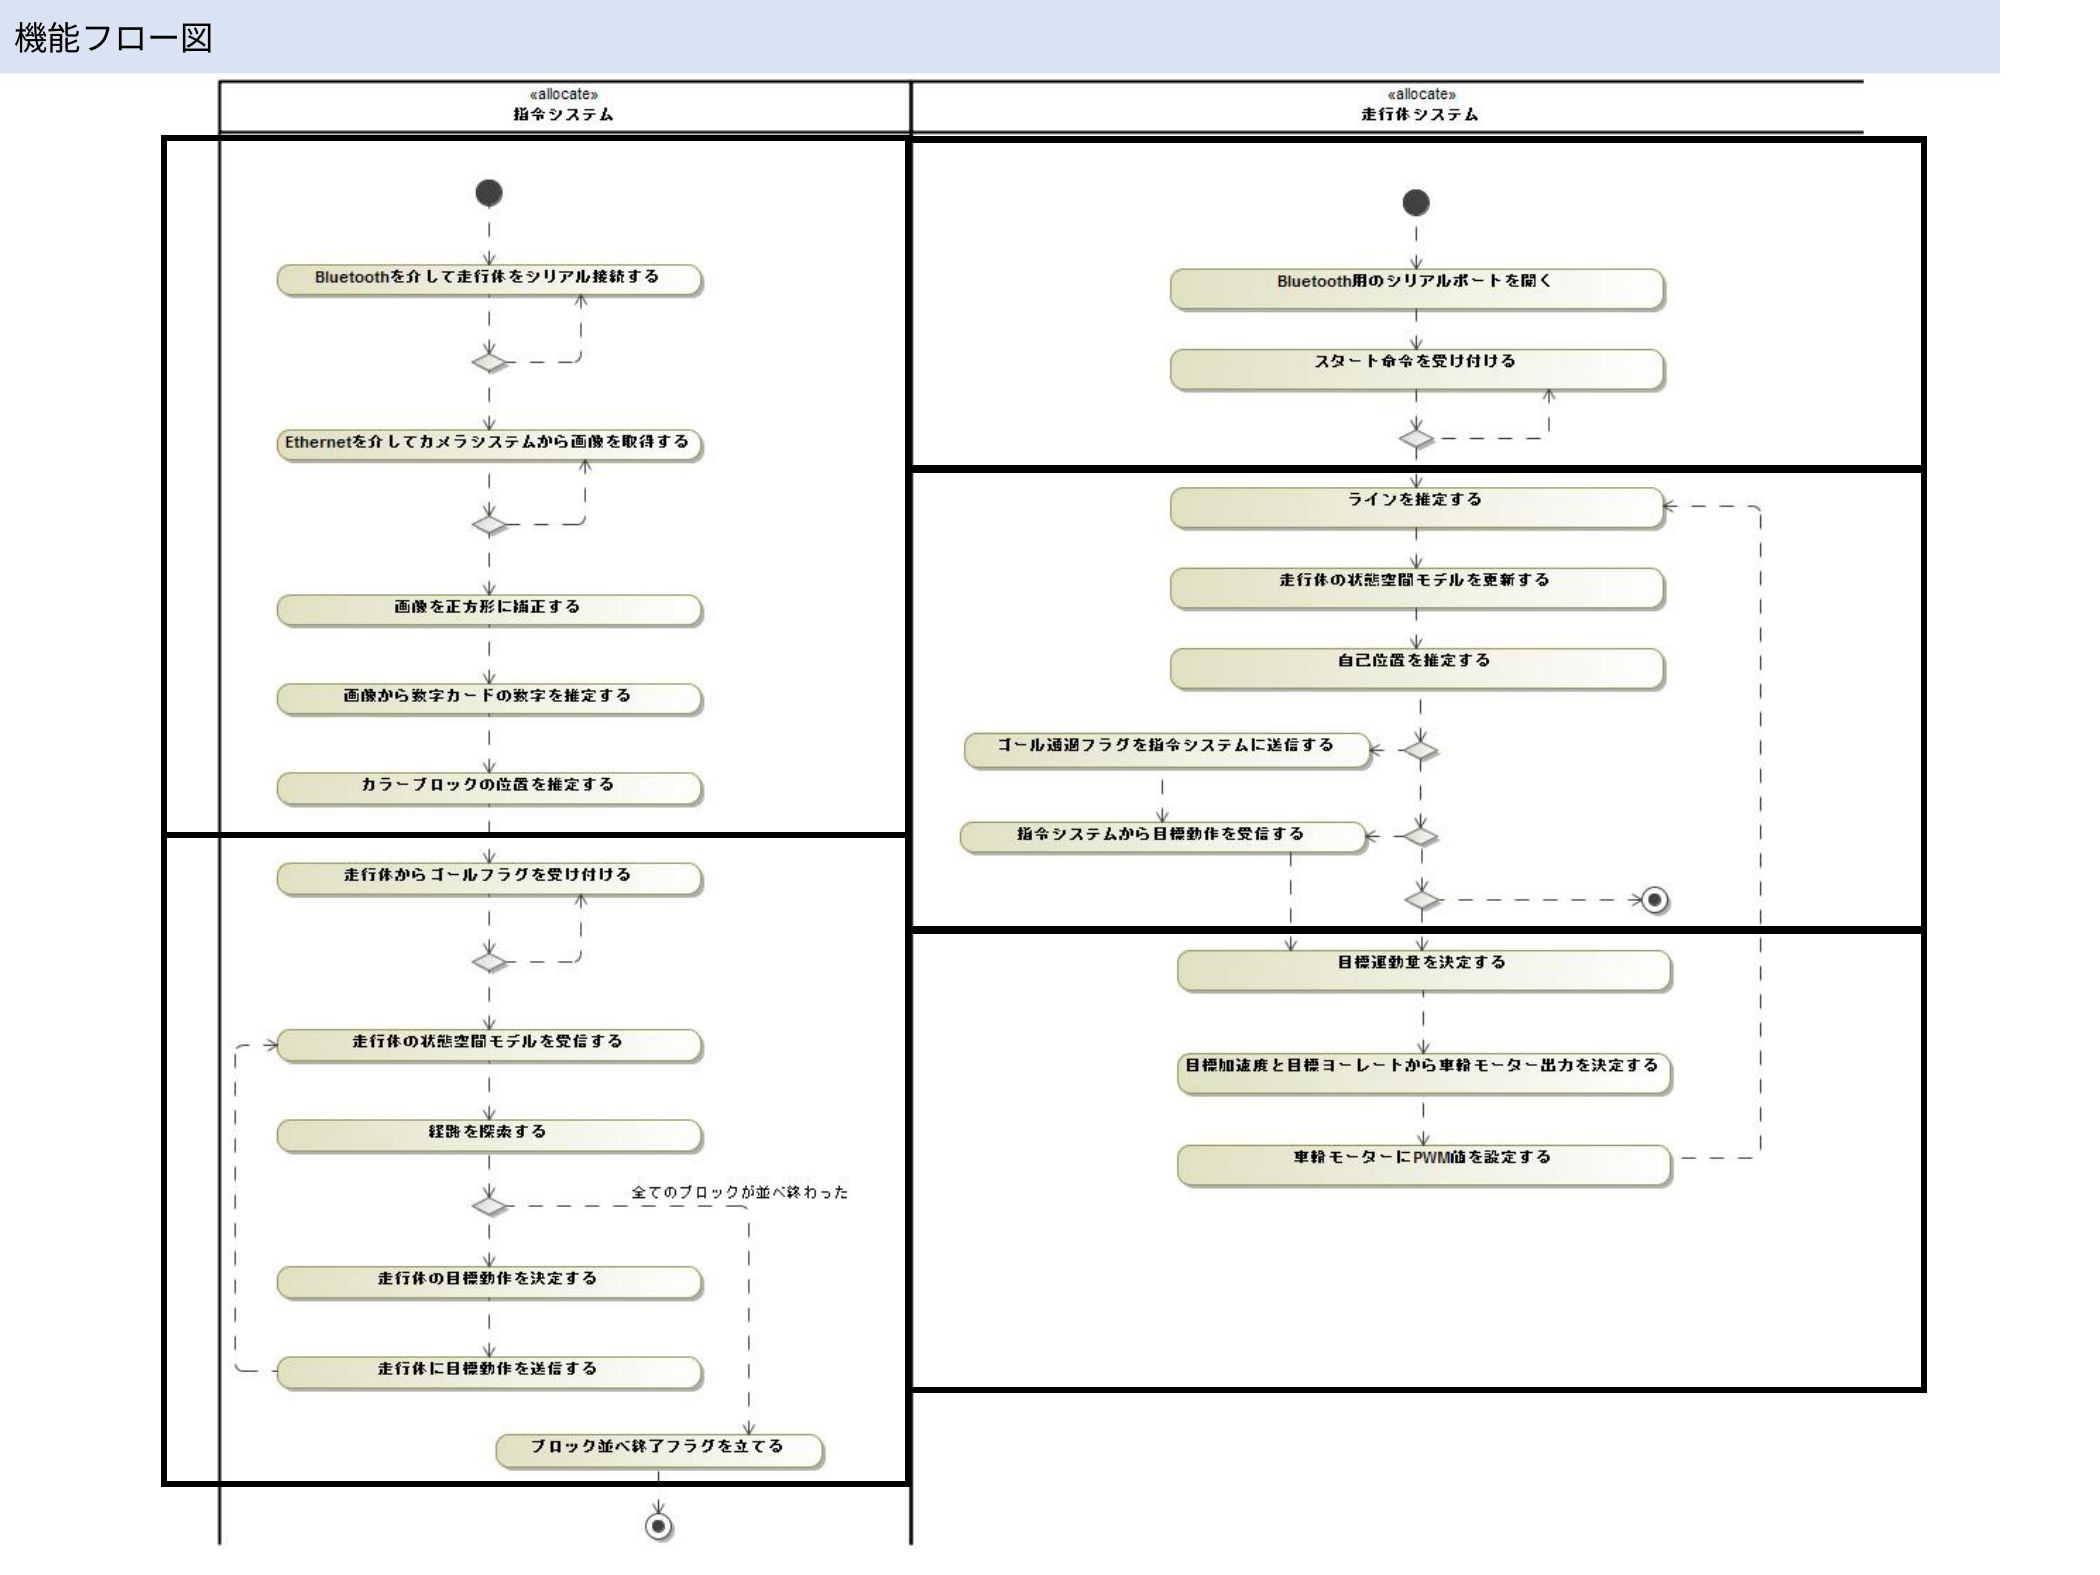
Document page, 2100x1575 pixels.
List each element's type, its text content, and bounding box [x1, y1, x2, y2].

text_box [163, 834, 187, 1485]
text_box [1864, 138, 1925, 469]
text_box [163, 137, 187, 834]
picture [187, 71, 1864, 1575]
text_box [1864, 469, 1925, 930]
text_box [1864, 930, 1925, 1391]
text_box 機能フロー図 [0, 0, 2001, 74]
